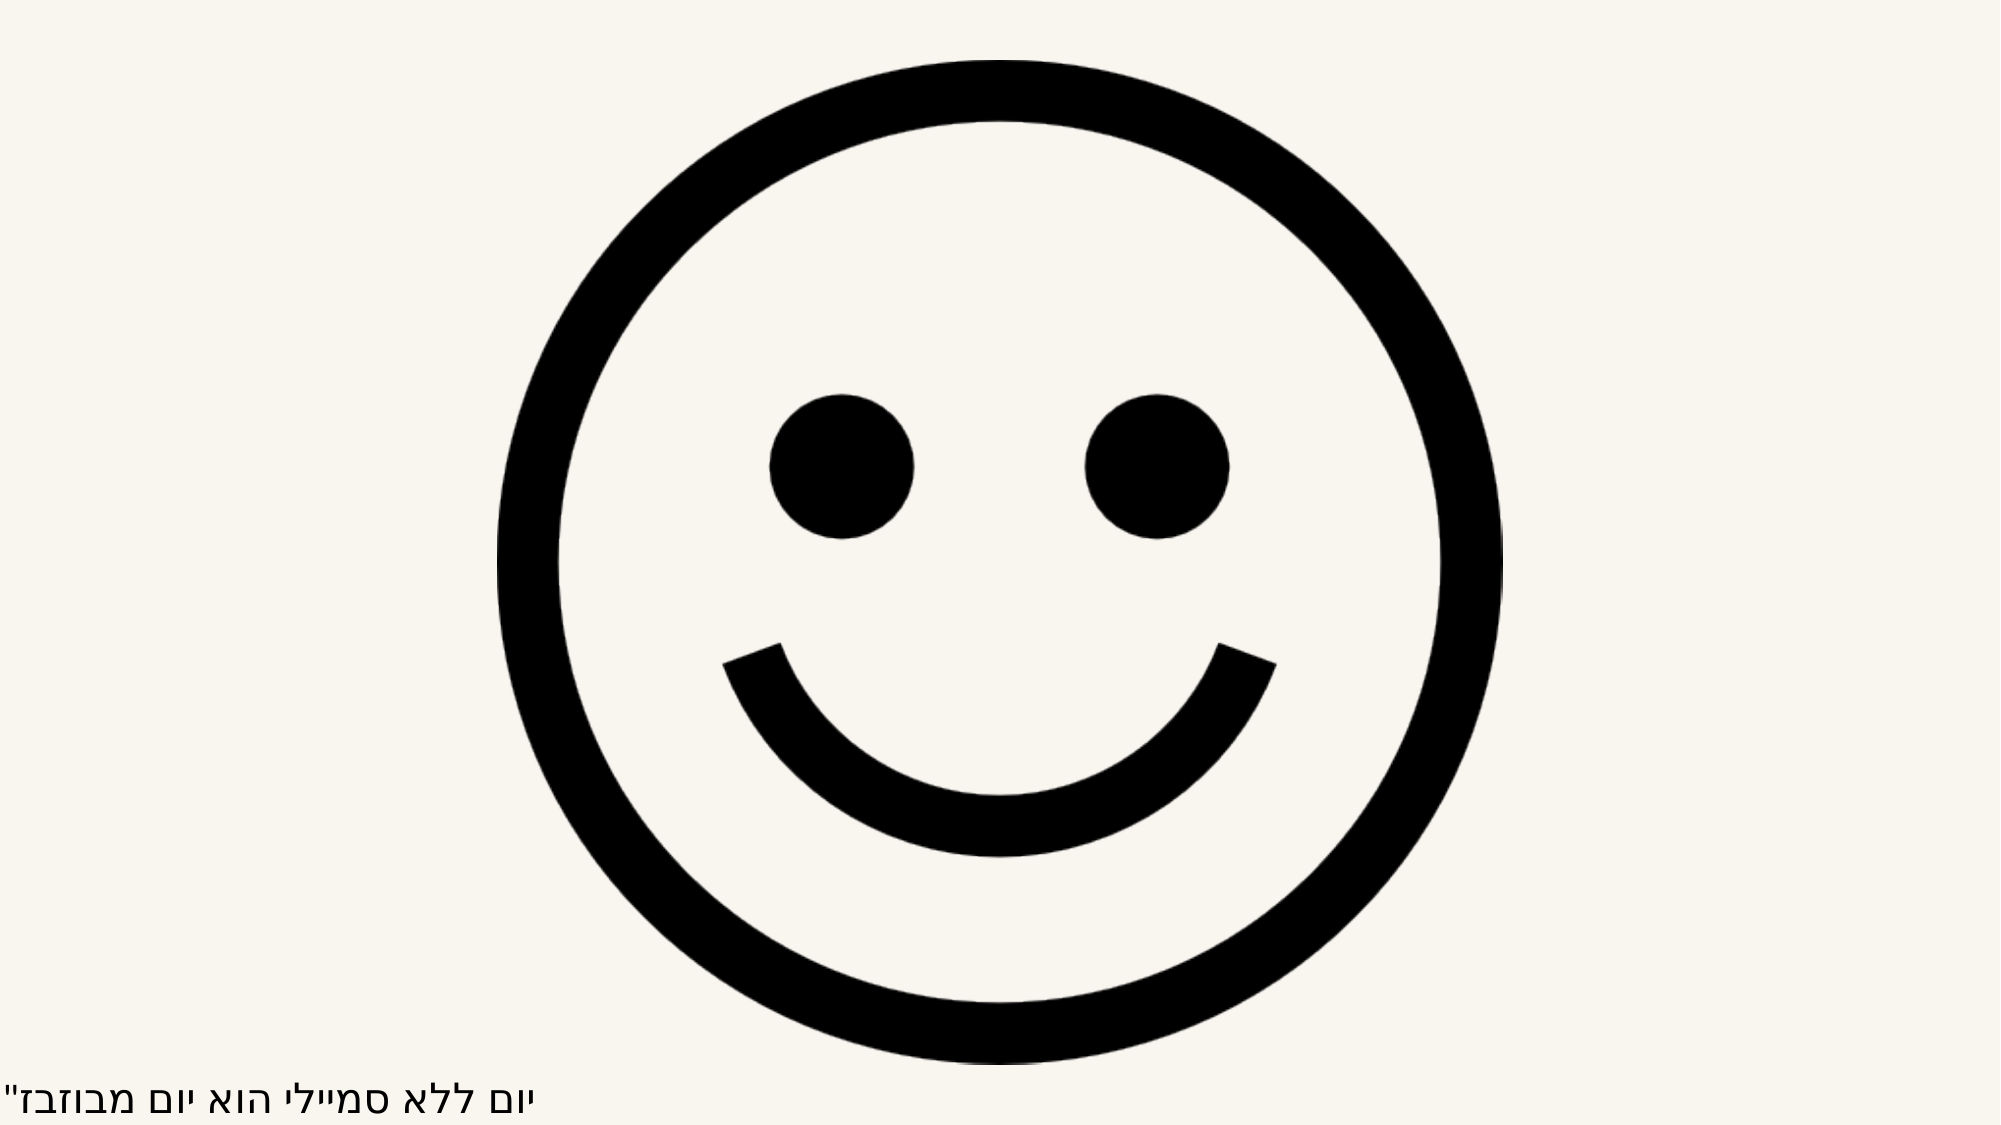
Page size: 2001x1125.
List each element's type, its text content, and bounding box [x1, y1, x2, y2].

text_box “"יום ללא סמיילי הוא יום מבוזבז [0, 1064, 805, 1125]
picture [497, 59, 1503, 1066]
